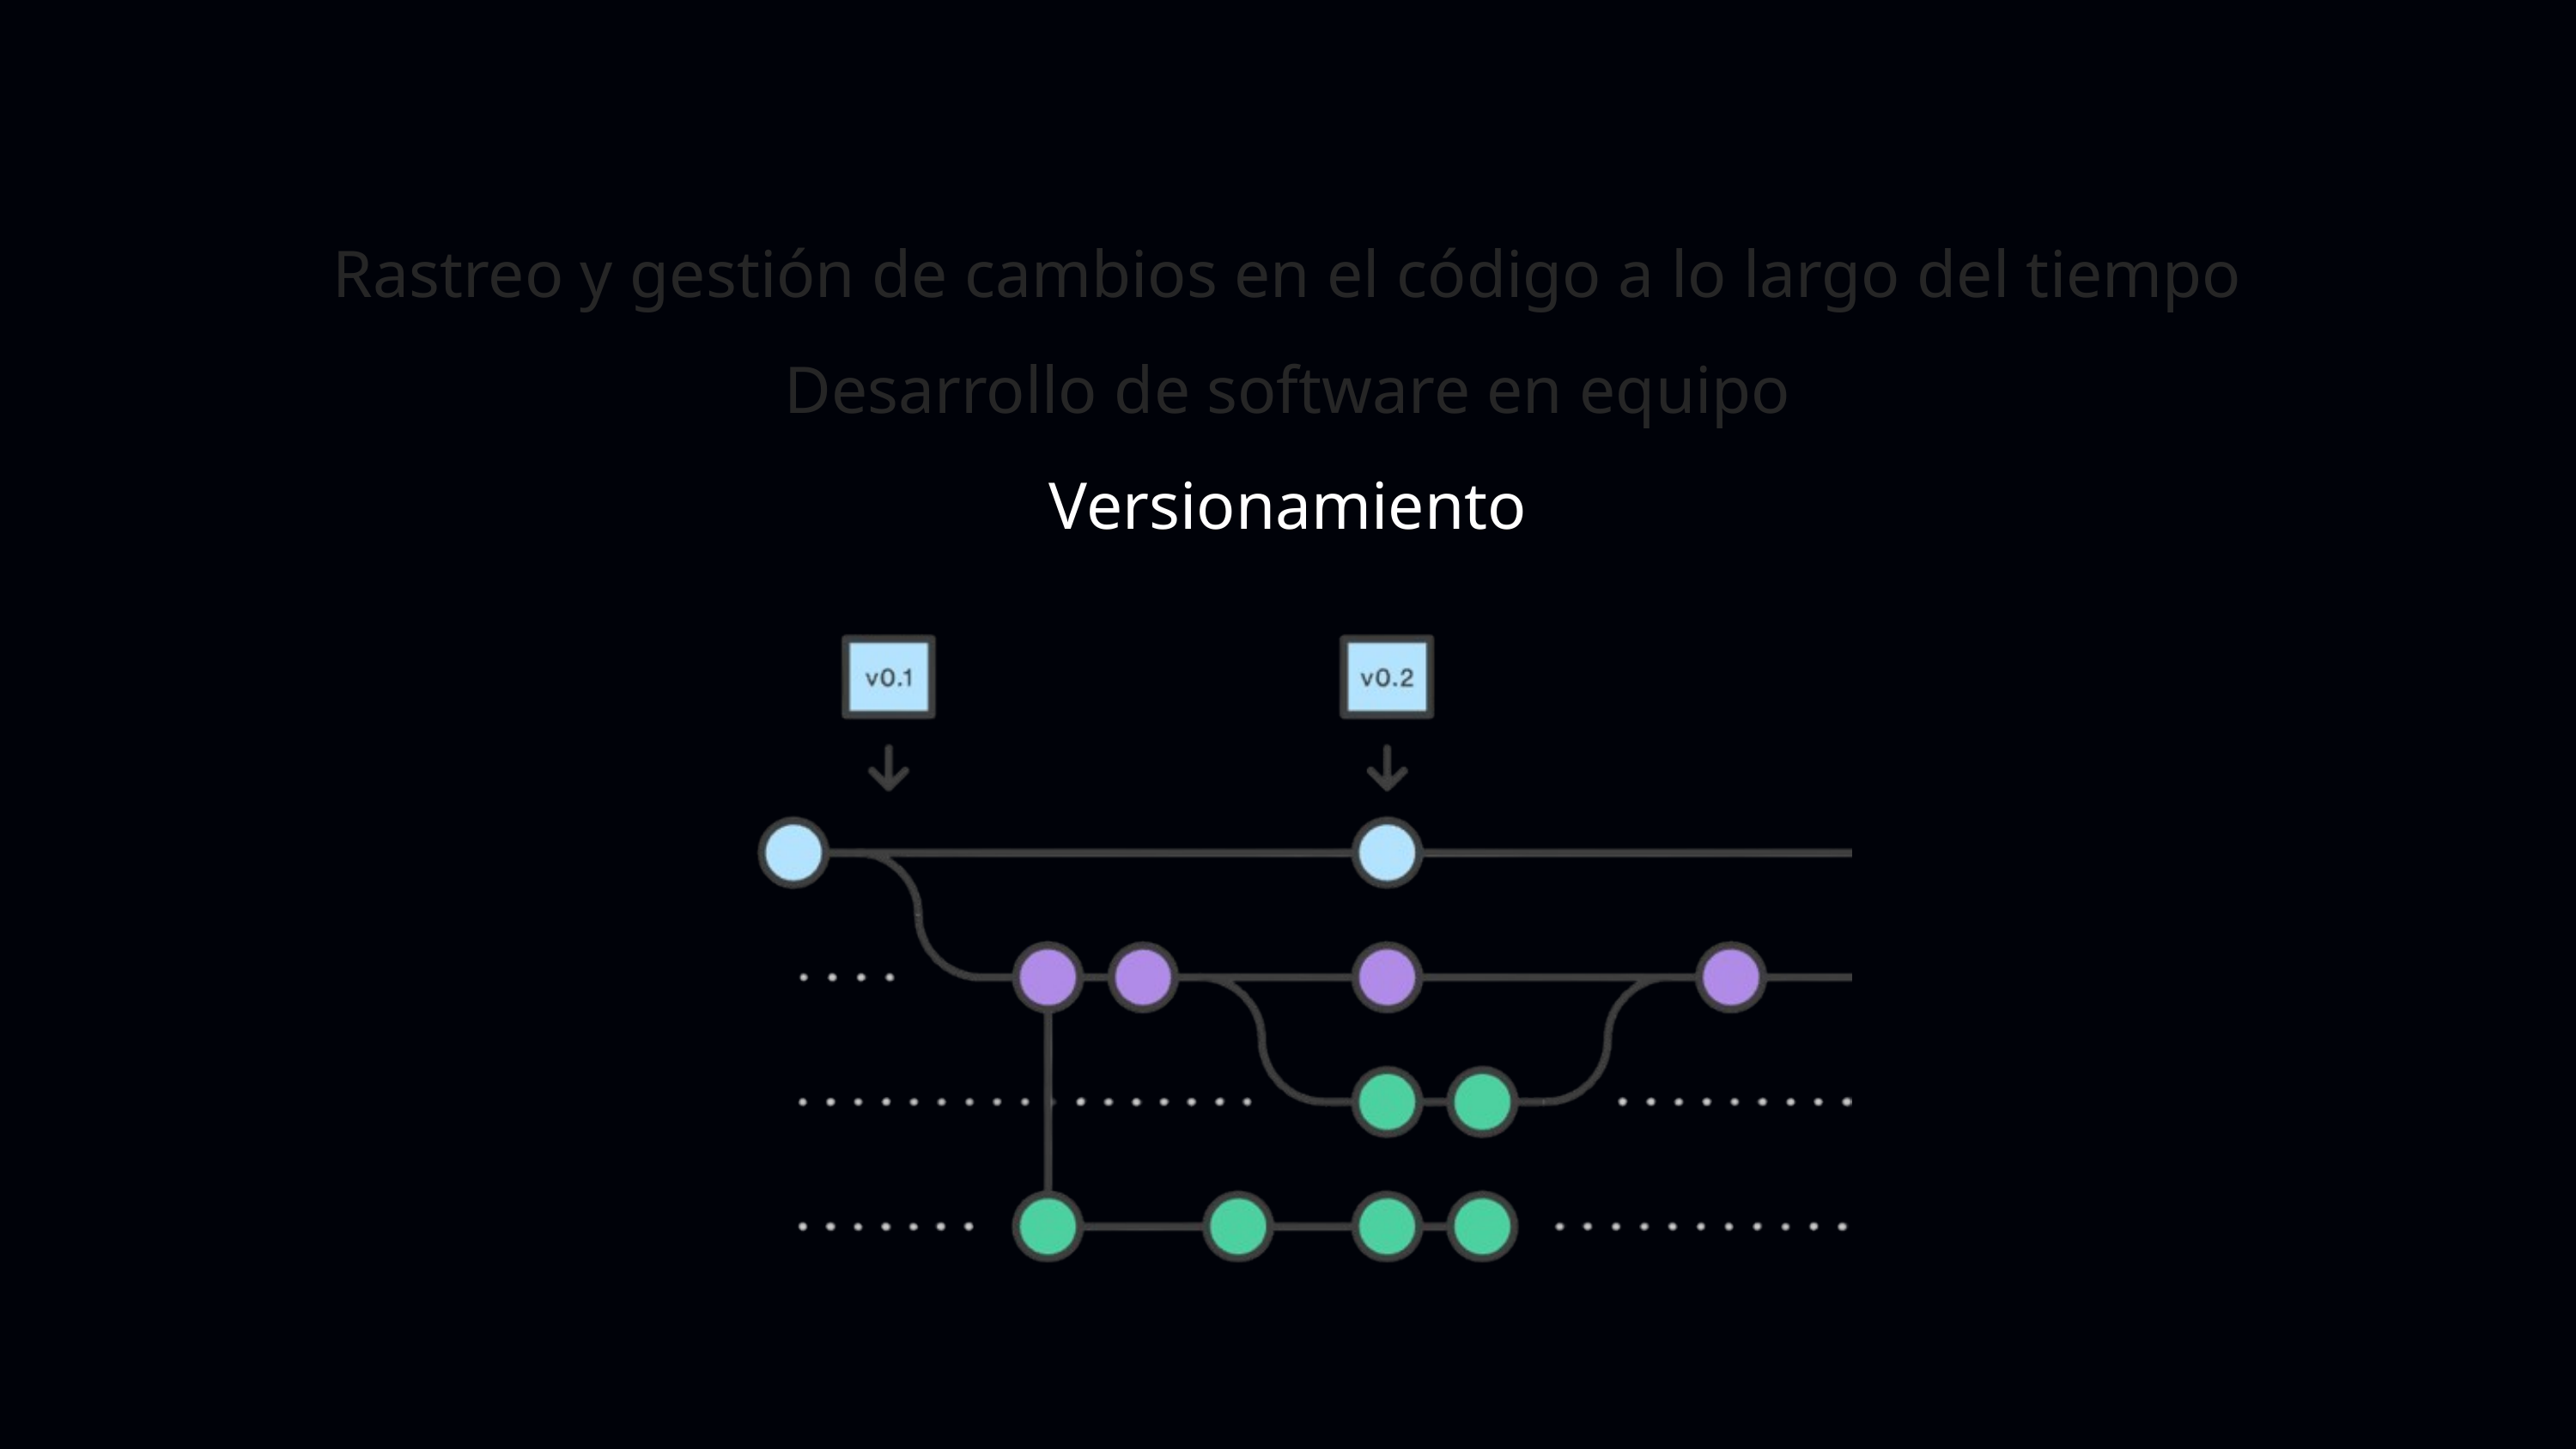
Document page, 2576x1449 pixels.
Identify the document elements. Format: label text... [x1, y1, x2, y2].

picture [724, 595, 1852, 1310]
text_box Rastreo y gestión de cambios en el código a lo largo del tiempo Desarrollo de software en equipo Versionamiento Corregir errores y minimizar interrupciones ordenadamente [319, 187, 2256, 664]
